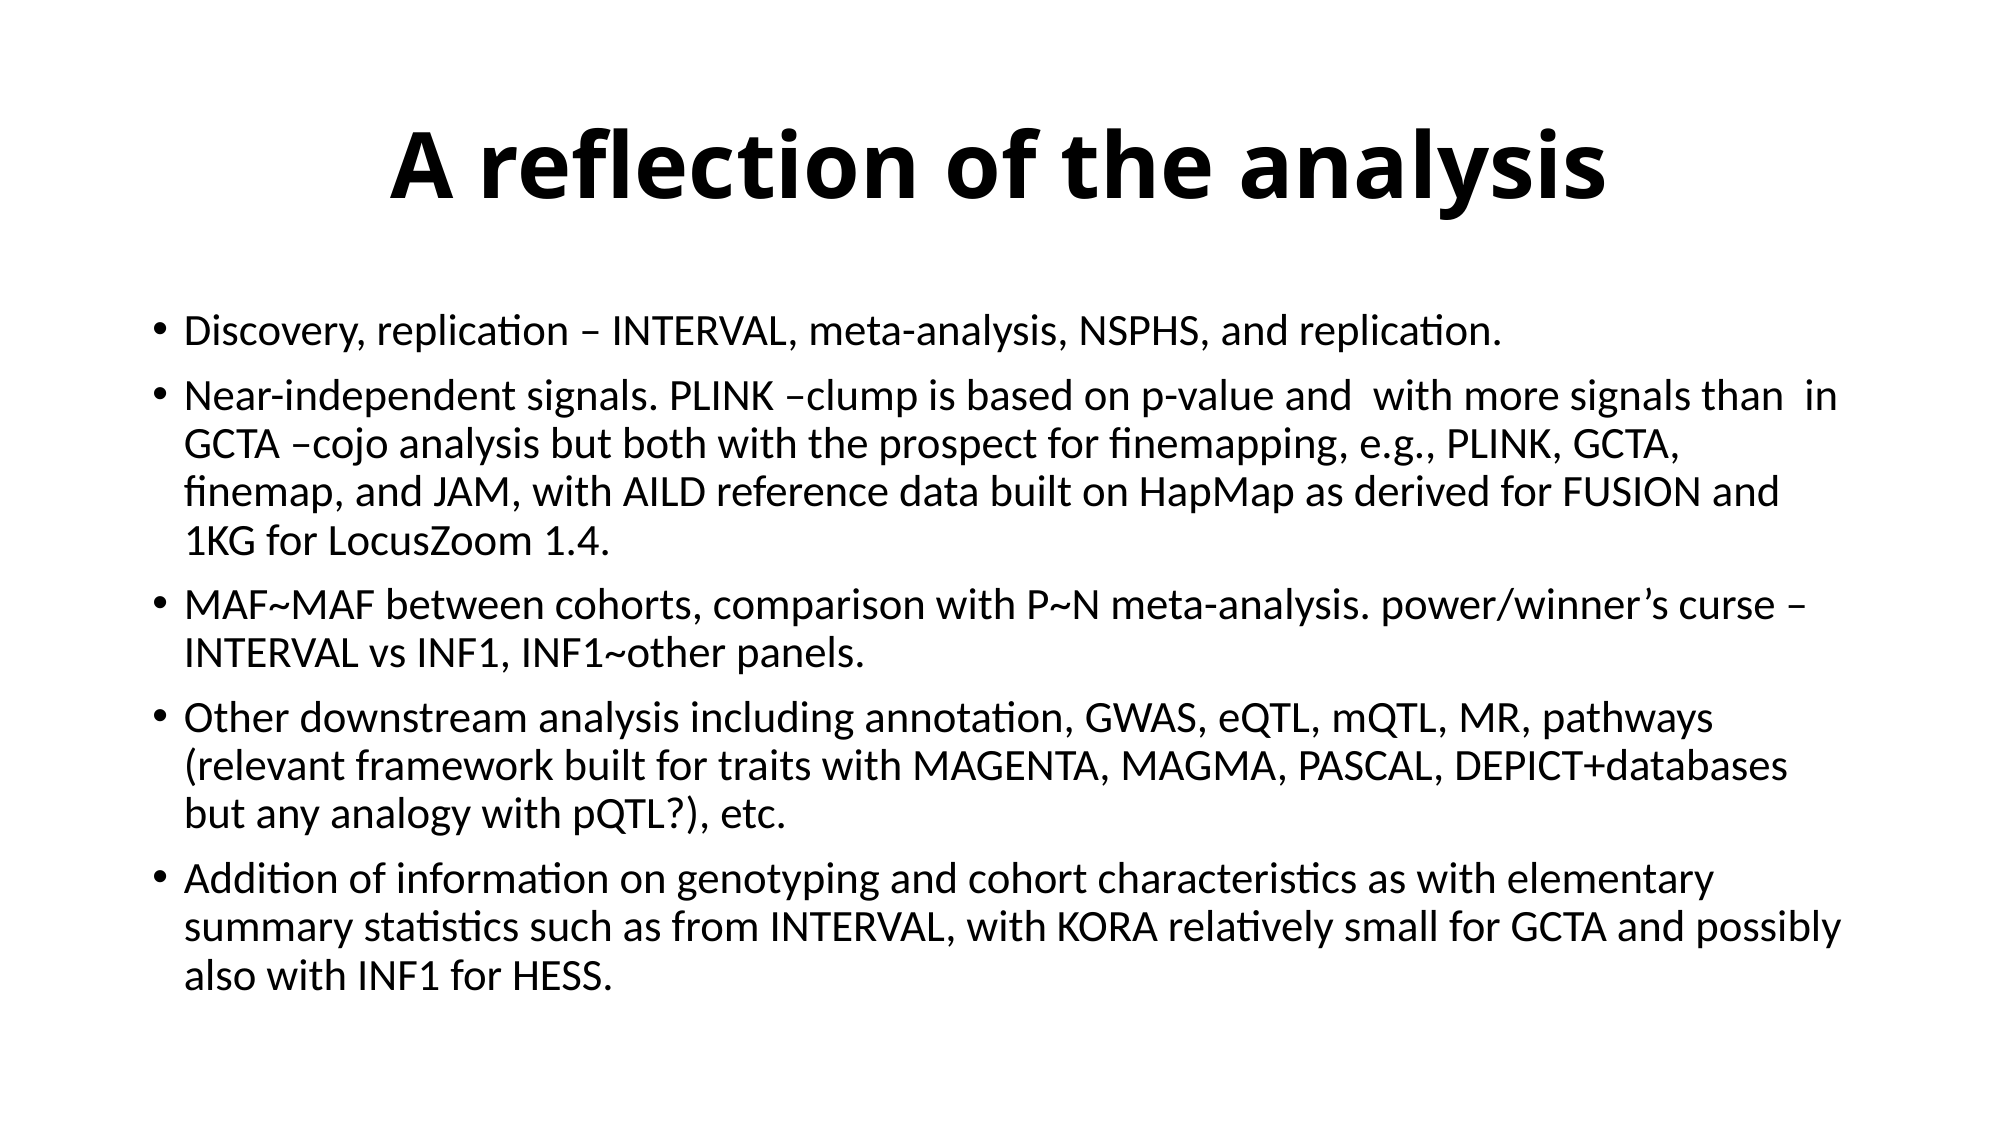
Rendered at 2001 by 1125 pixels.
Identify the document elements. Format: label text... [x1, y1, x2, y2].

title A reflection of the analysis [137, 59, 1863, 278]
